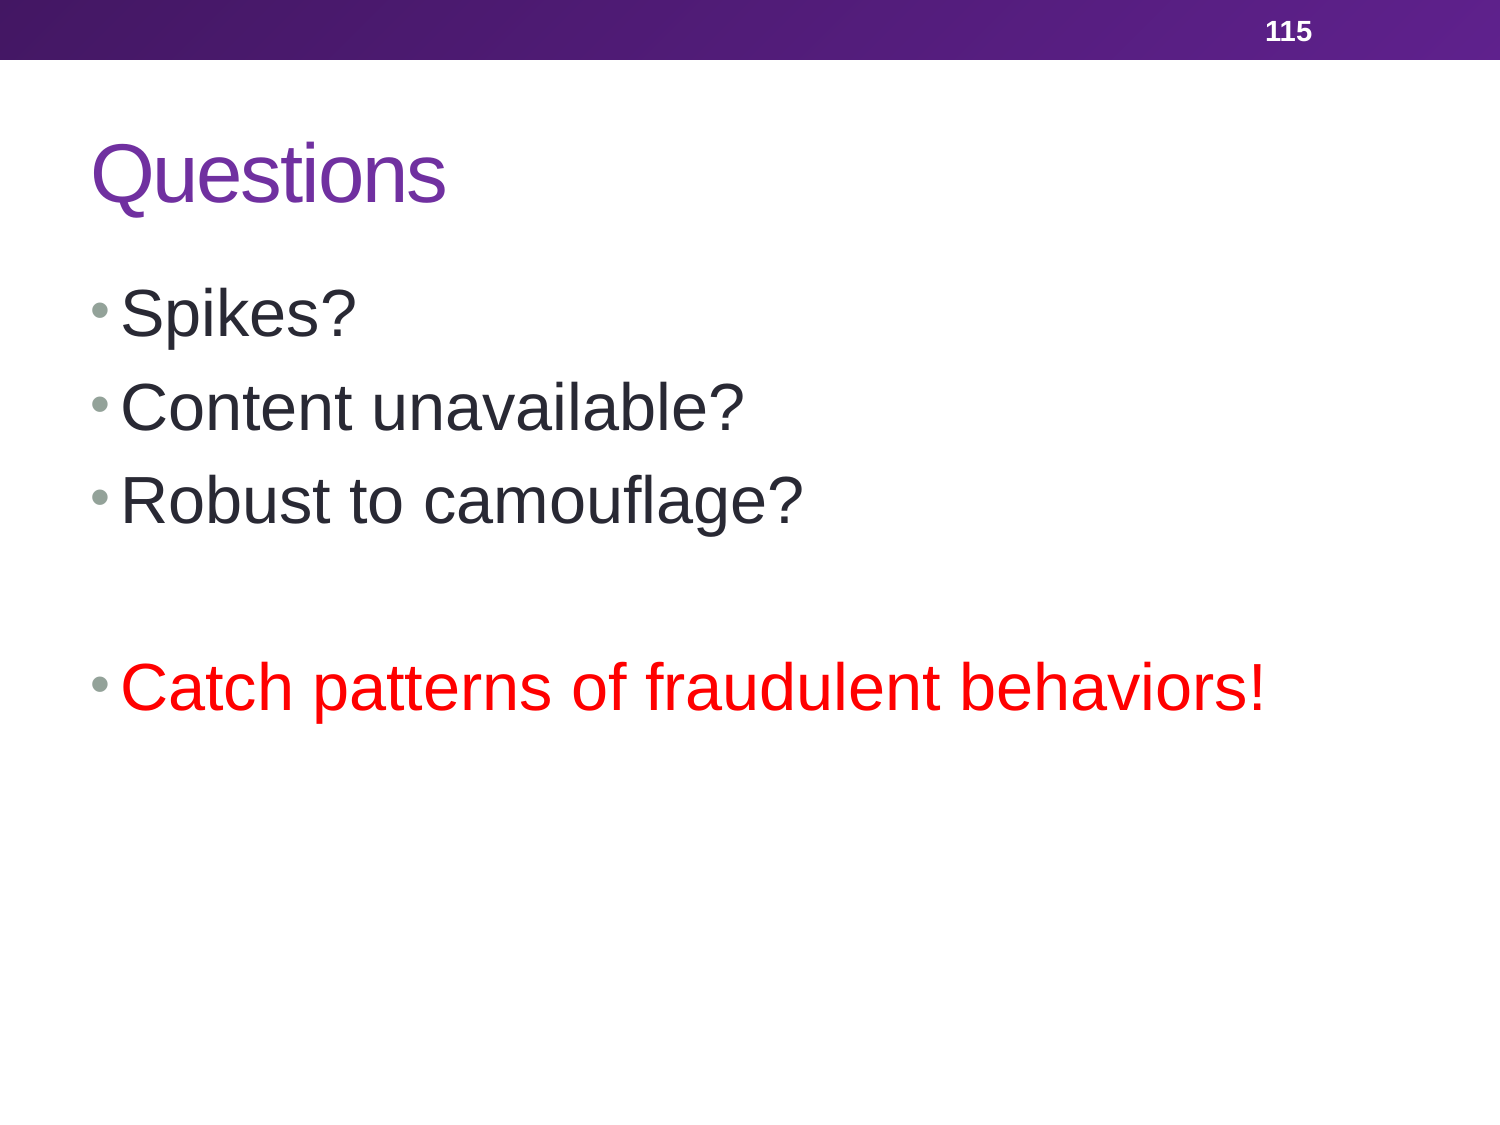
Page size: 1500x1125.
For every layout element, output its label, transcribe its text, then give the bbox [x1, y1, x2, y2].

title Questions [75, 87, 1425, 250]
slide_number 115 [1250, 3, 1425, 57]
list Spikes? Content unavailable? Robust to camouflage? Catch patterns of fraudulent behaviors! [75, 262, 1425, 1063]
